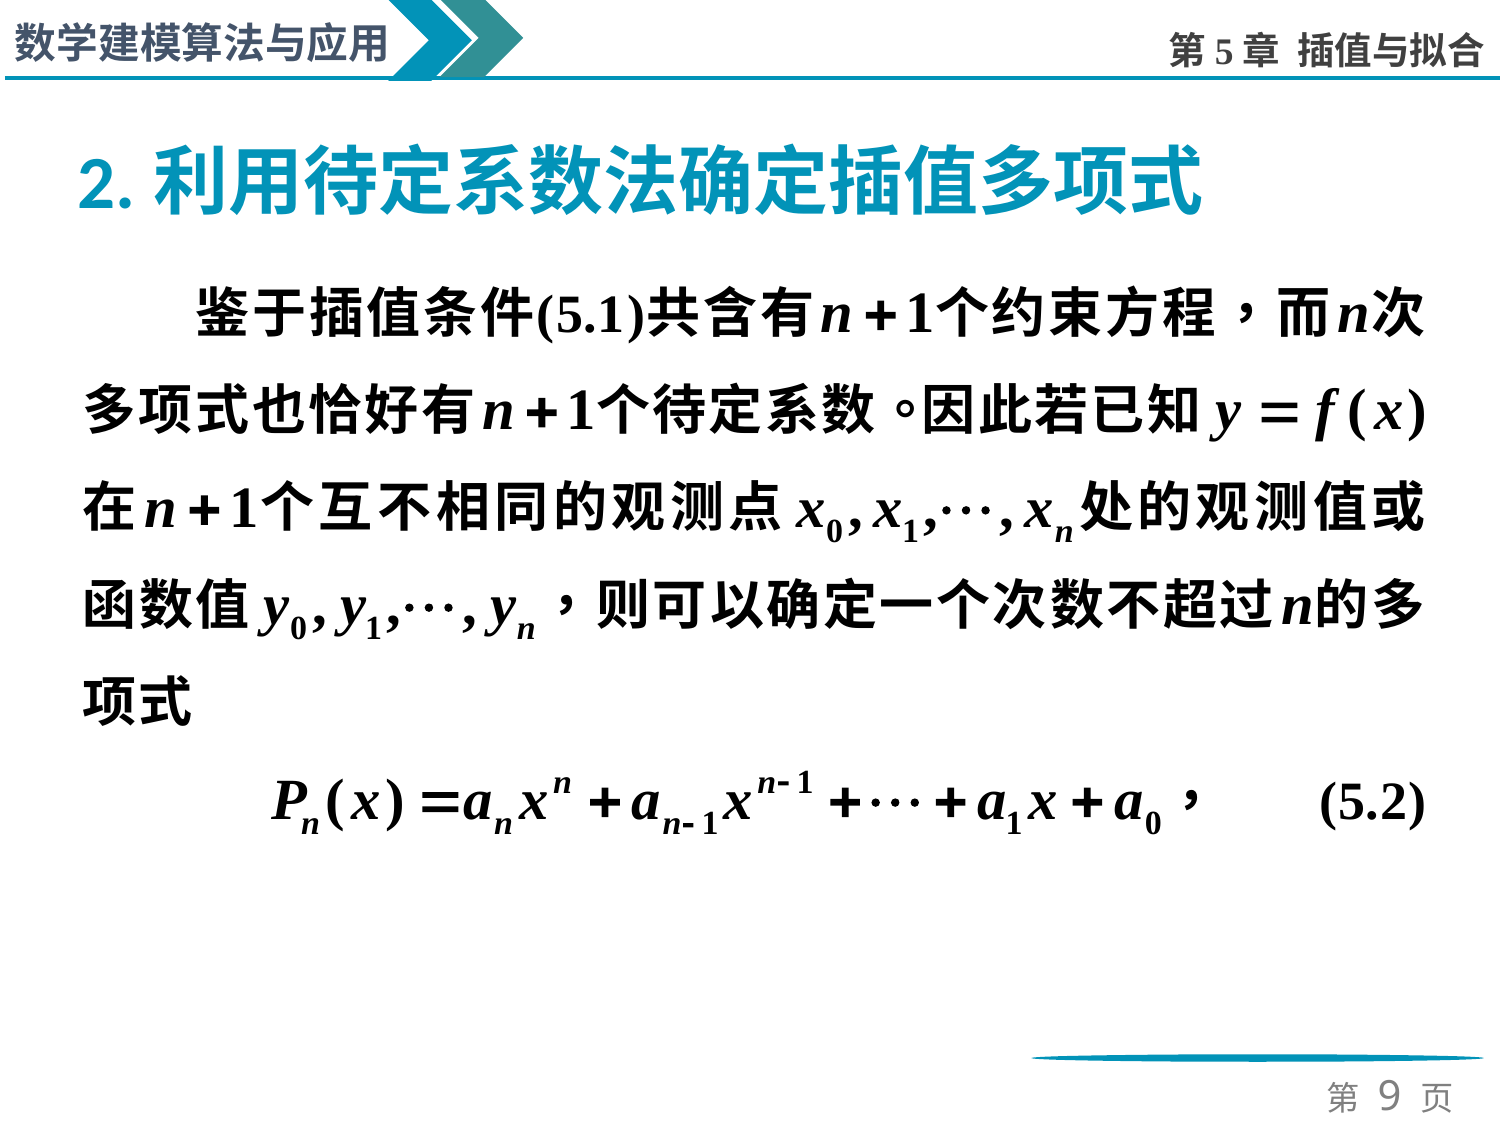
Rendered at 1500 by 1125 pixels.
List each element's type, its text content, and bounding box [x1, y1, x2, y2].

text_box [82, 266, 1426, 874]
text_box 2.利用待定系数法确定插值多项式 [63, 126, 1379, 232]
